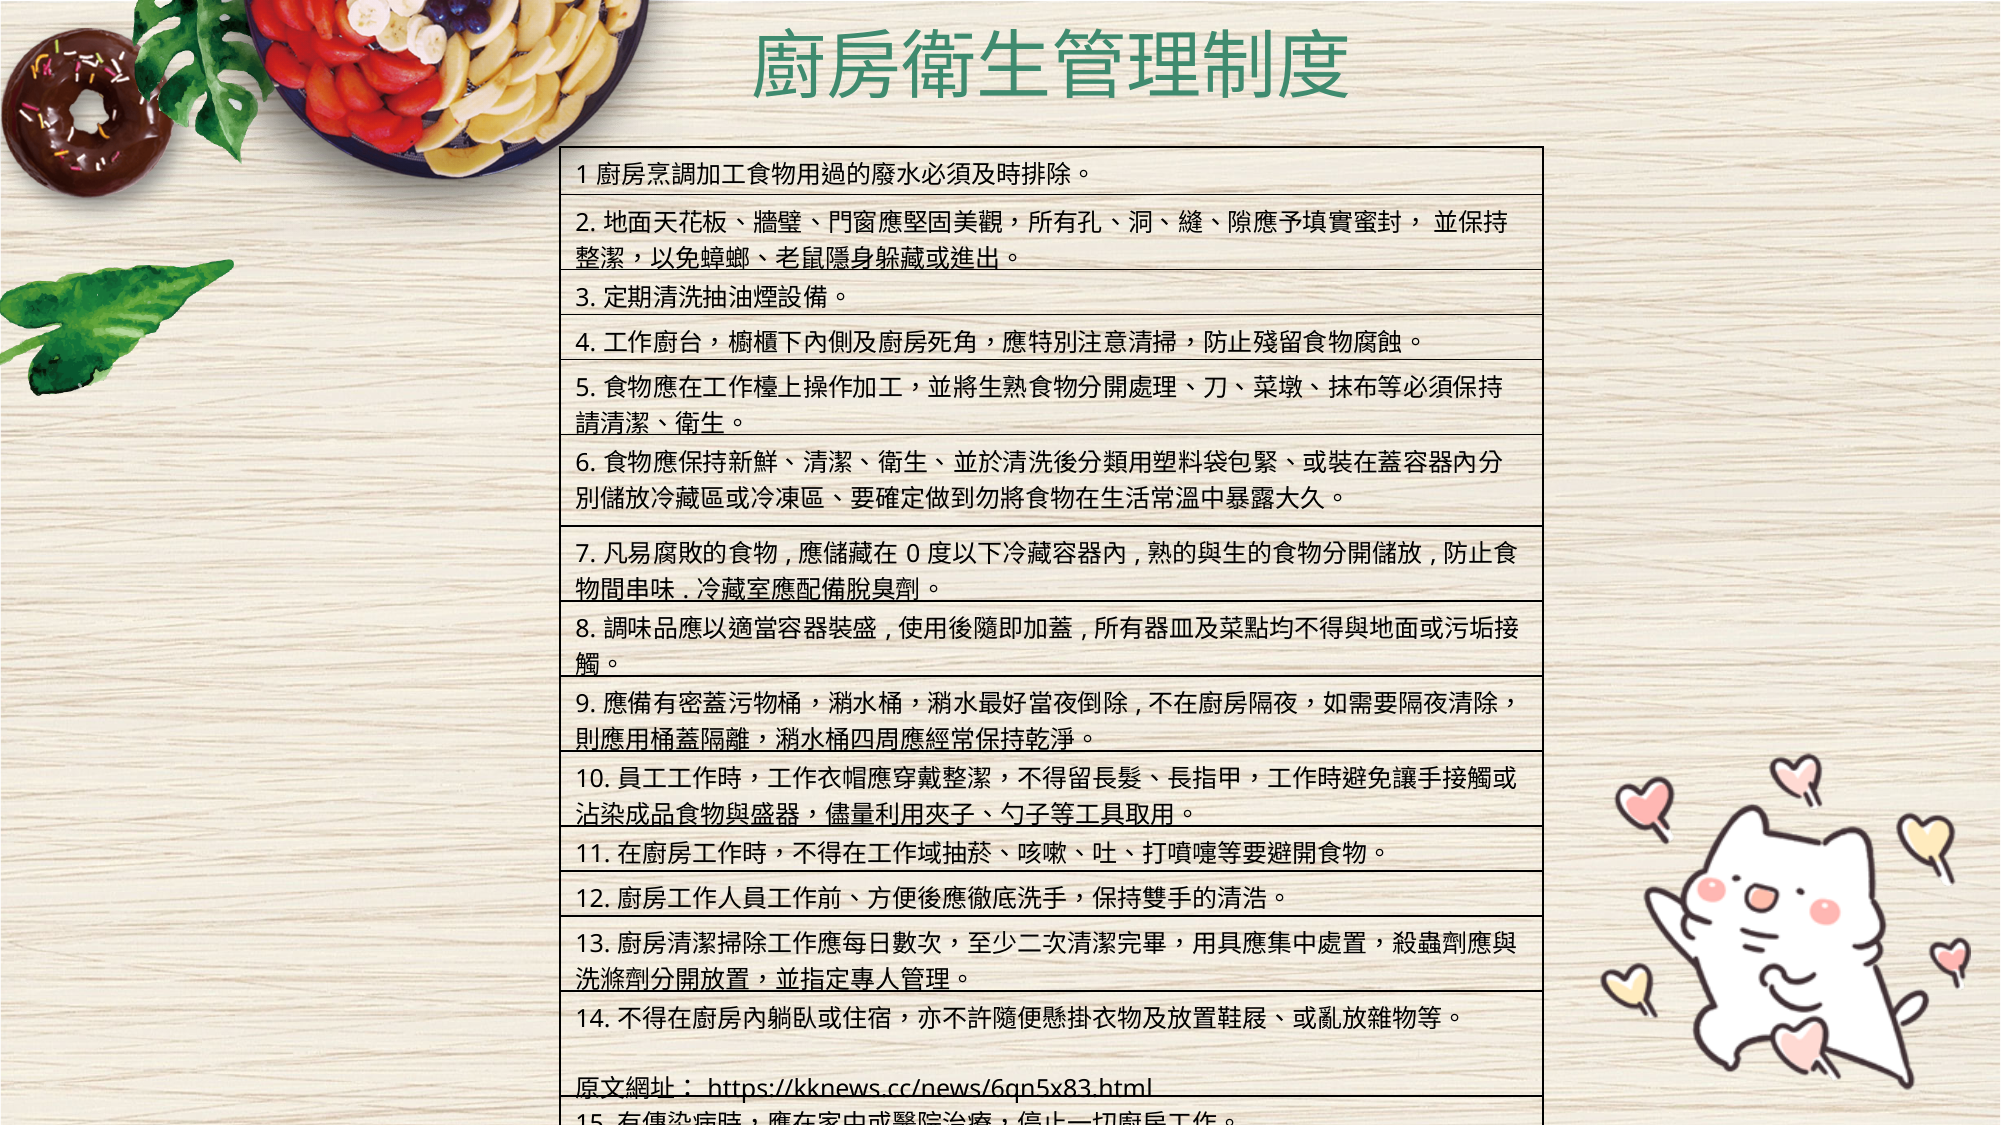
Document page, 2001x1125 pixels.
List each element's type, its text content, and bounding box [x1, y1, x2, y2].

text_box 廚房衛生管理制度 [729, 9, 1374, 115]
table_cell 7.凡易腐敗的食物,應儲藏在0度以下冷藏容器內,熟的與生的食物分開儲放,防止食物間串味.冷藏室應配備脫臭劑。 [561, 527, 1542, 600]
table_cell 3.定期清洗抽油煙設備。 [585, 270, 1542, 314]
table_cell 14.不得在廚房內躺臥或住宿，亦不許隨便懸掛衣物及放置鞋屐、或亂放雜物等。 原文網址：https://kknews.cc/news/6qn5x83.html [561, 992, 1542, 1095]
table_cell 12.廚房工作人員工作前、方便後應徹底洗手，保持雙手的清浩。 [561, 872, 1542, 915]
table_cell 15.有傳染病時，應在家中或醫院治療，停止一切廚房工作。 [561, 1097, 1542, 1125]
picture [0, 0, 2001, 1125]
table_header 1廚房烹調加工食物用過的廢水必須及時排除。 [585, 148, 1542, 194]
table_cell 4.工作廚台，櫥櫃下內側及廚房死角，應特別注意清掃，防止殘留食物腐蝕。 [561, 315, 1542, 359]
table_cell 8.調味品應以適當容器裝盛,使用後隨即加蓋,所有器皿及菜點均不得與地面或污垢接觸。 [561, 602, 1542, 675]
table_cell 13.廚房清潔掃除工作應每日數次，至少二次清潔完畢，用具應集中處置，殺蟲劑應與洗滌劑分開放置，並指定專人管理。 [561, 917, 1542, 990]
table_cell 10.員工工作時，工作衣帽應穿戴整潔，不得留長髮、長指甲，工作時避免讓手接觸或沾染成品食物與盛器，儘量利用夾子、勺子等工具取用。 [561, 752, 1542, 825]
table_cell 2.地面天花板、牆璧、門窗應堅固美觀，所有孔、洞、縫、隙應予填實蜜封， 並保持整潔，以免蟑螂、老鼠隱身躲藏或進出。 [585, 195, 1542, 269]
table_cell 9.應備有密蓋污物桶，潲水桶，潲水最好當夜倒除,不在廚房隔夜，如需要隔夜清除，則應用桶蓋隔離，潲水桶四周應經常保持乾淨。 [561, 677, 1542, 750]
table_cell 6.食物應保持新鮮、清潔、衛生、並於清洗後分類用塑料袋包緊、或裝在蓋容器內分別儲放冷藏區或冷凍區、要確定做到勿將食物在生活常溫中暴露大久。 [561, 435, 1542, 525]
table_cell 11.在廚房工作時，不得在工作域抽菸、咳嗽、吐、打噴嚏等要避開食物。 [561, 827, 1542, 870]
table_cell 5.食物應在工作檯上操作加工，並將生熟食物分開處理、刀、菜墩、抹布等必須保持請清潔、衛生。 [561, 360, 1542, 434]
